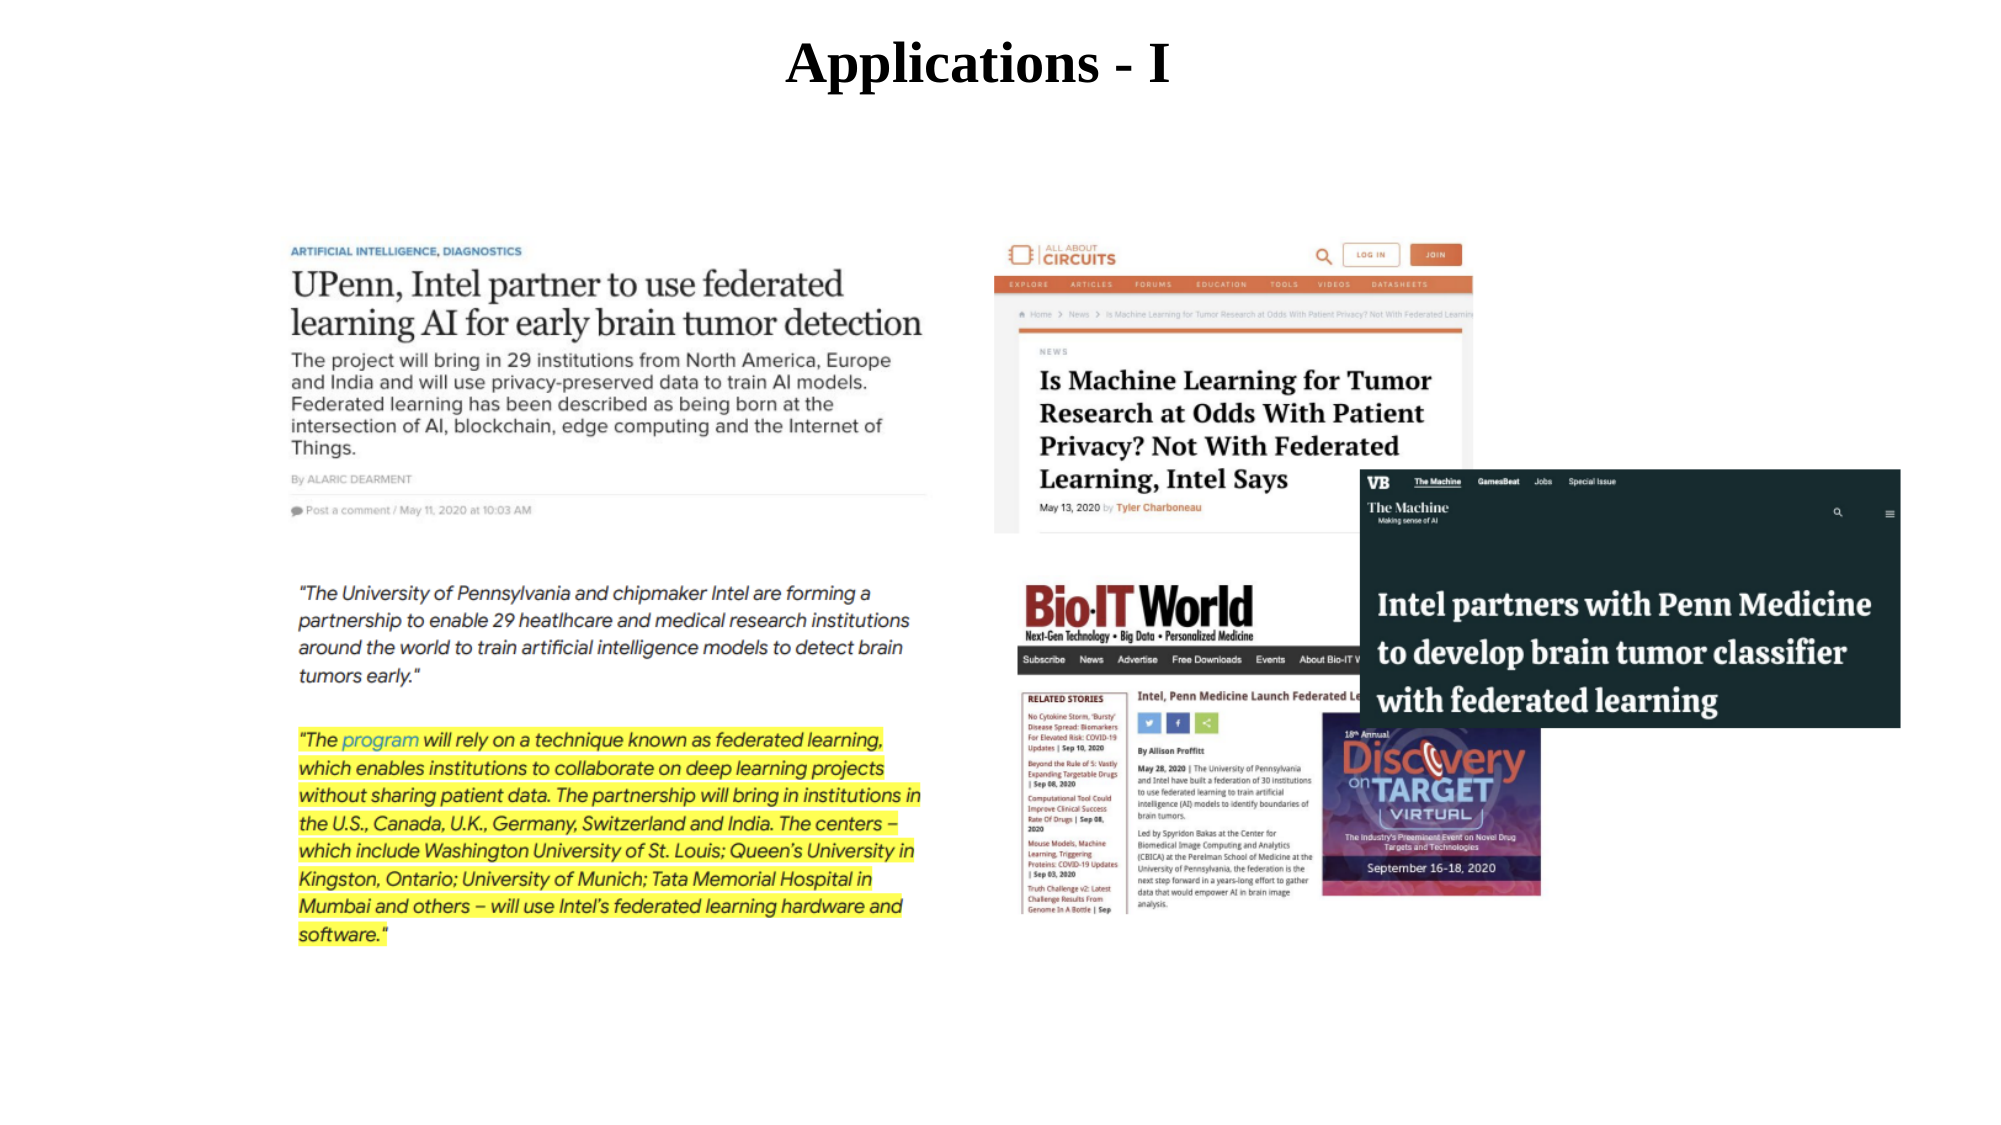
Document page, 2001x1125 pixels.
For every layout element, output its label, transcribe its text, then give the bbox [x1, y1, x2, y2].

title Applications - I [770, 0, 2000, 208]
picture [243, 207, 1929, 966]
